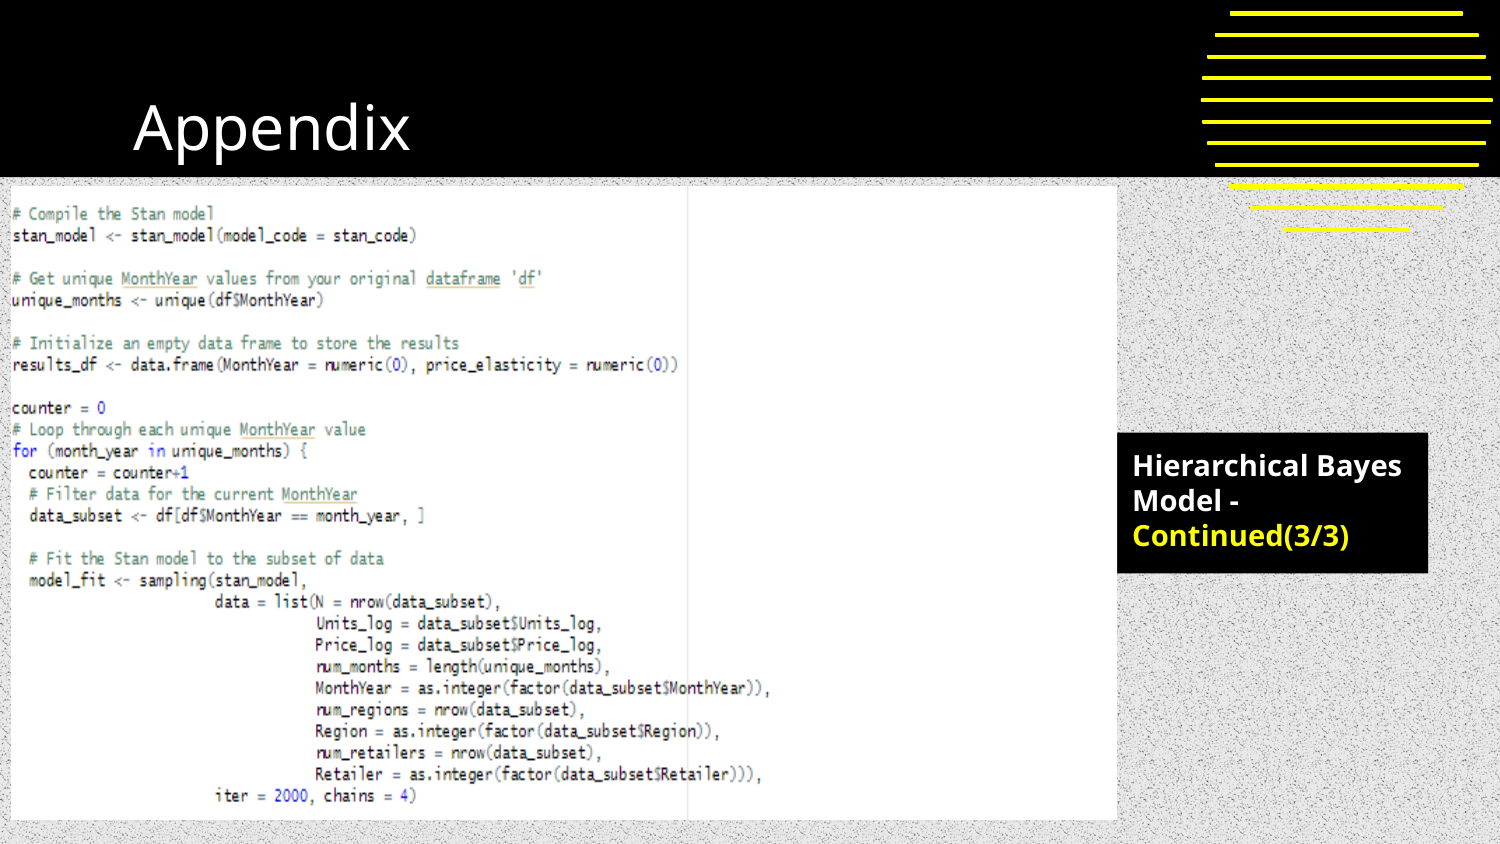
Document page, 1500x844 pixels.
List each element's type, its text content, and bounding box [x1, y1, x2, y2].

picture [0, 178, 1500, 844]
title Appendix [118, 72, 1382, 167]
text_box Hierarchical Bayes Model - Continued(3/3) [1121, 432, 1429, 574]
